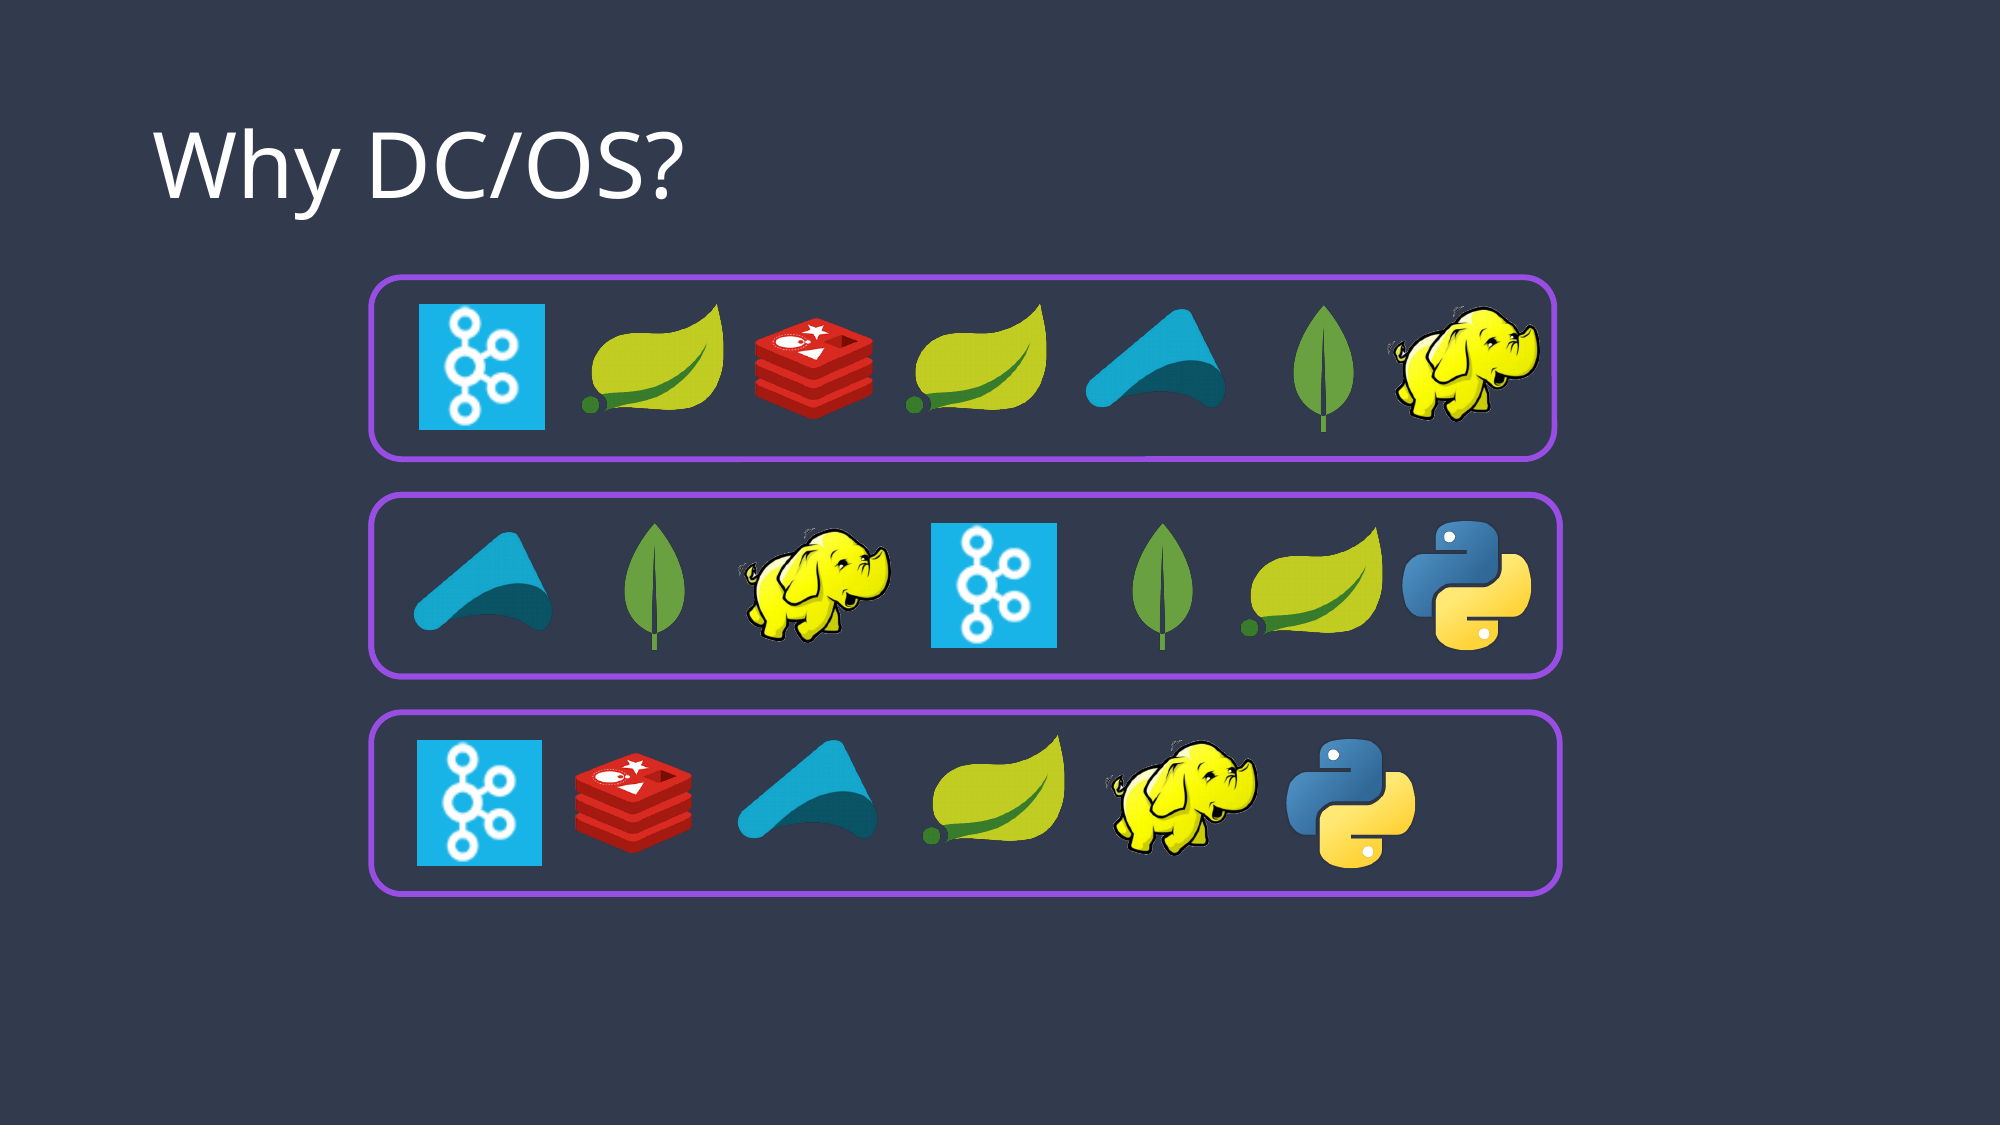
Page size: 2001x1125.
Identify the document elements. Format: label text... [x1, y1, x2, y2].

text_box [1444, 711, 1561, 896]
picture [931, 523, 1057, 648]
text_box [370, 276, 1556, 461]
picture [1244, 289, 1540, 448]
picture [1082, 492, 1560, 679]
picture [731, 713, 883, 865]
picture [406, 505, 558, 657]
picture [912, 728, 1075, 850]
picture [737, 318, 888, 419]
title Why DC/OS? [137, 59, 1863, 278]
picture [737, 528, 891, 643]
picture [895, 297, 1057, 419]
text_box [370, 711, 1257, 896]
picture [571, 297, 734, 419]
picture [1105, 710, 1444, 897]
picture [1079, 282, 1231, 434]
text_box [370, 493, 1373, 678]
picture [419, 304, 545, 430]
picture [575, 507, 734, 666]
picture [417, 740, 542, 866]
picture [556, 753, 707, 854]
